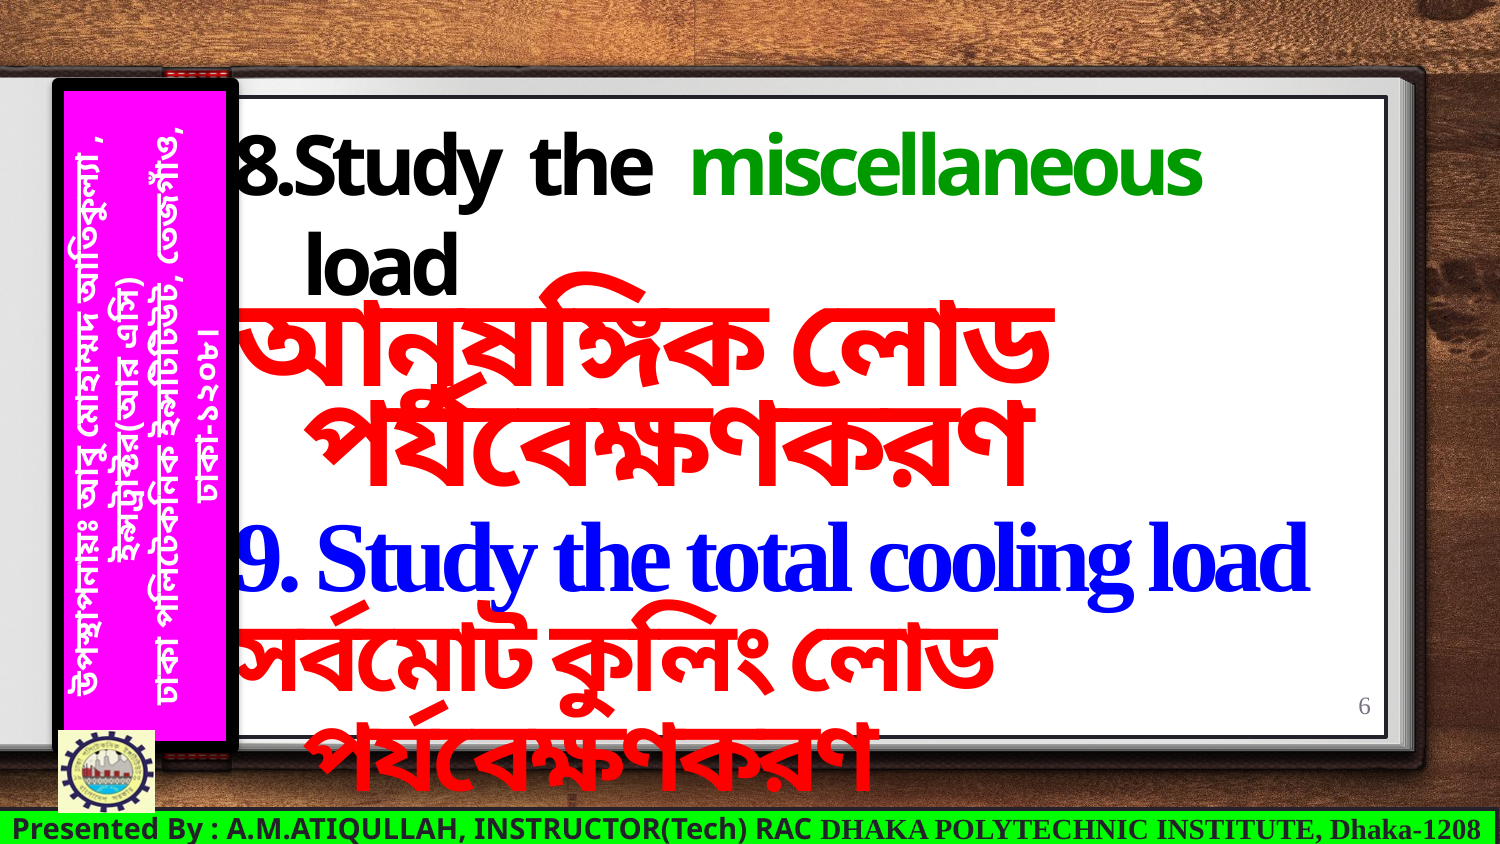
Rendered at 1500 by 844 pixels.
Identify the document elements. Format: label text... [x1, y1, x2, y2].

picture [0, 0, 1500, 844]
slide_number 6 [1295, 672, 1386, 737]
subtitle 8.Study the miscellaneous load আনুষঙ্গিক লোড পর্যবেক্ষণকরণ 9. Study the total cooling load সর্বমোট কুলিং লোড পর্যবেক্ষণকরণ 10. Study the selection of equipment of a refrigeration and air conditioning plant রেফ্রিজারেশন অ্যান্ড এয়ার কন্ডিশনিং প্লান্টের ইকুইপমেন্ট নির্বাচন পর্যবেক্ষণকরণ [238, 95, 1388, 739]
text_box Presented By : A.M.ATIQULLAH, INSTRUCTOR(Tech) RAC DHAKA POLYTECHNIC INSTITUTE, Dhaka-1208 [0, 807, 1499, 844]
text_box উপস্থাপনায়ঃ আবু মোহাম্মদ আতিকুল্যা , ইন্সট্রাক্টর(আর এসি) ঢাকা পলিটেকনিক ইন্সটিটিউট, তেজগাঁও, ঢাকা-১২০৮। [58, 84, 233, 747]
